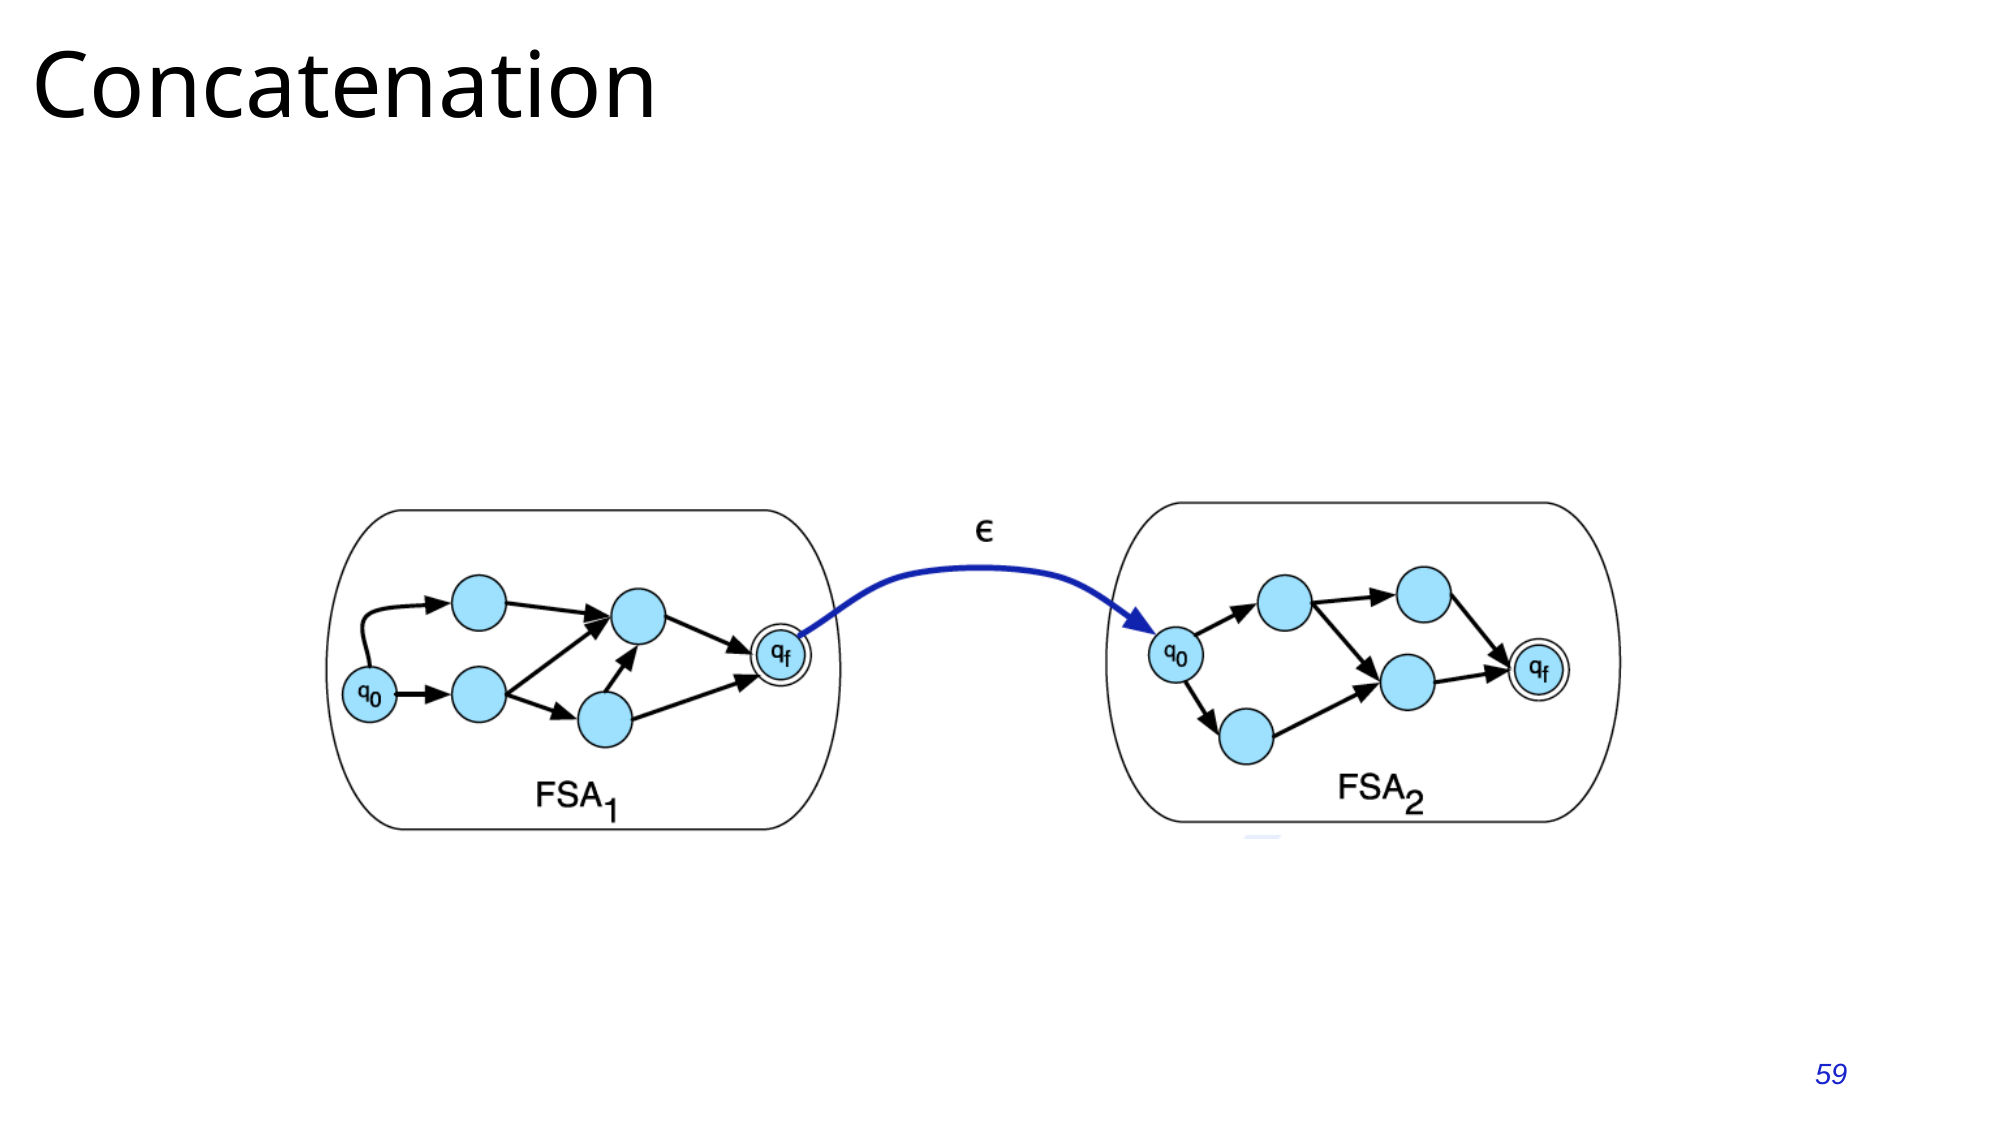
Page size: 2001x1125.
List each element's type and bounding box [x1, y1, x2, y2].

title [16, 0, 1967, 175]
list [312, 486, 1638, 839]
slide_number [1412, 1042, 1863, 1103]
